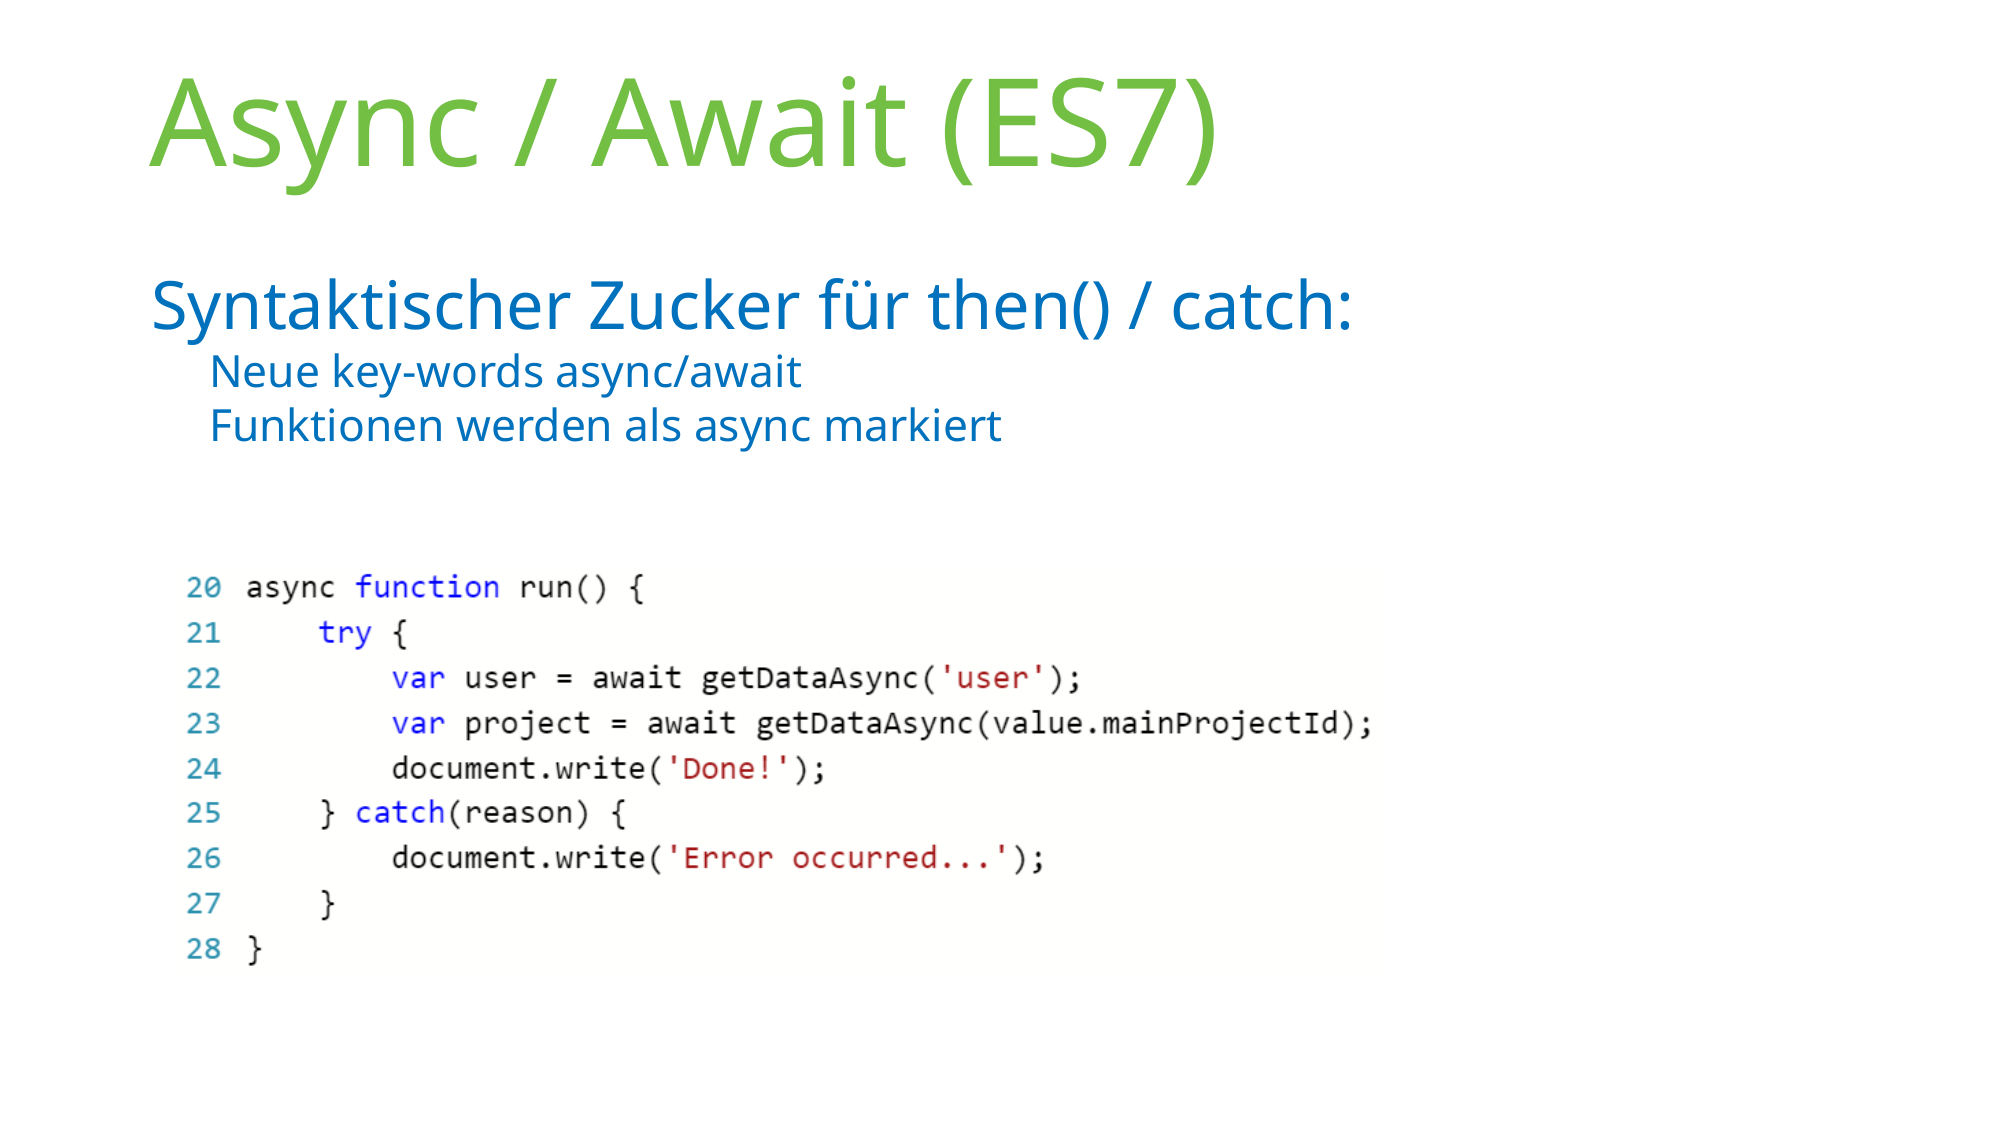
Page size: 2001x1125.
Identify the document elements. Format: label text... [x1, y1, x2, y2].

picture [176, 566, 1382, 974]
list Syntaktischer Zucker für then() / catch: Neue key-words async/await Funktionen werden als async markiert [149, 263, 1945, 1125]
title Async / Await (ES7) [149, 42, 1945, 192]
